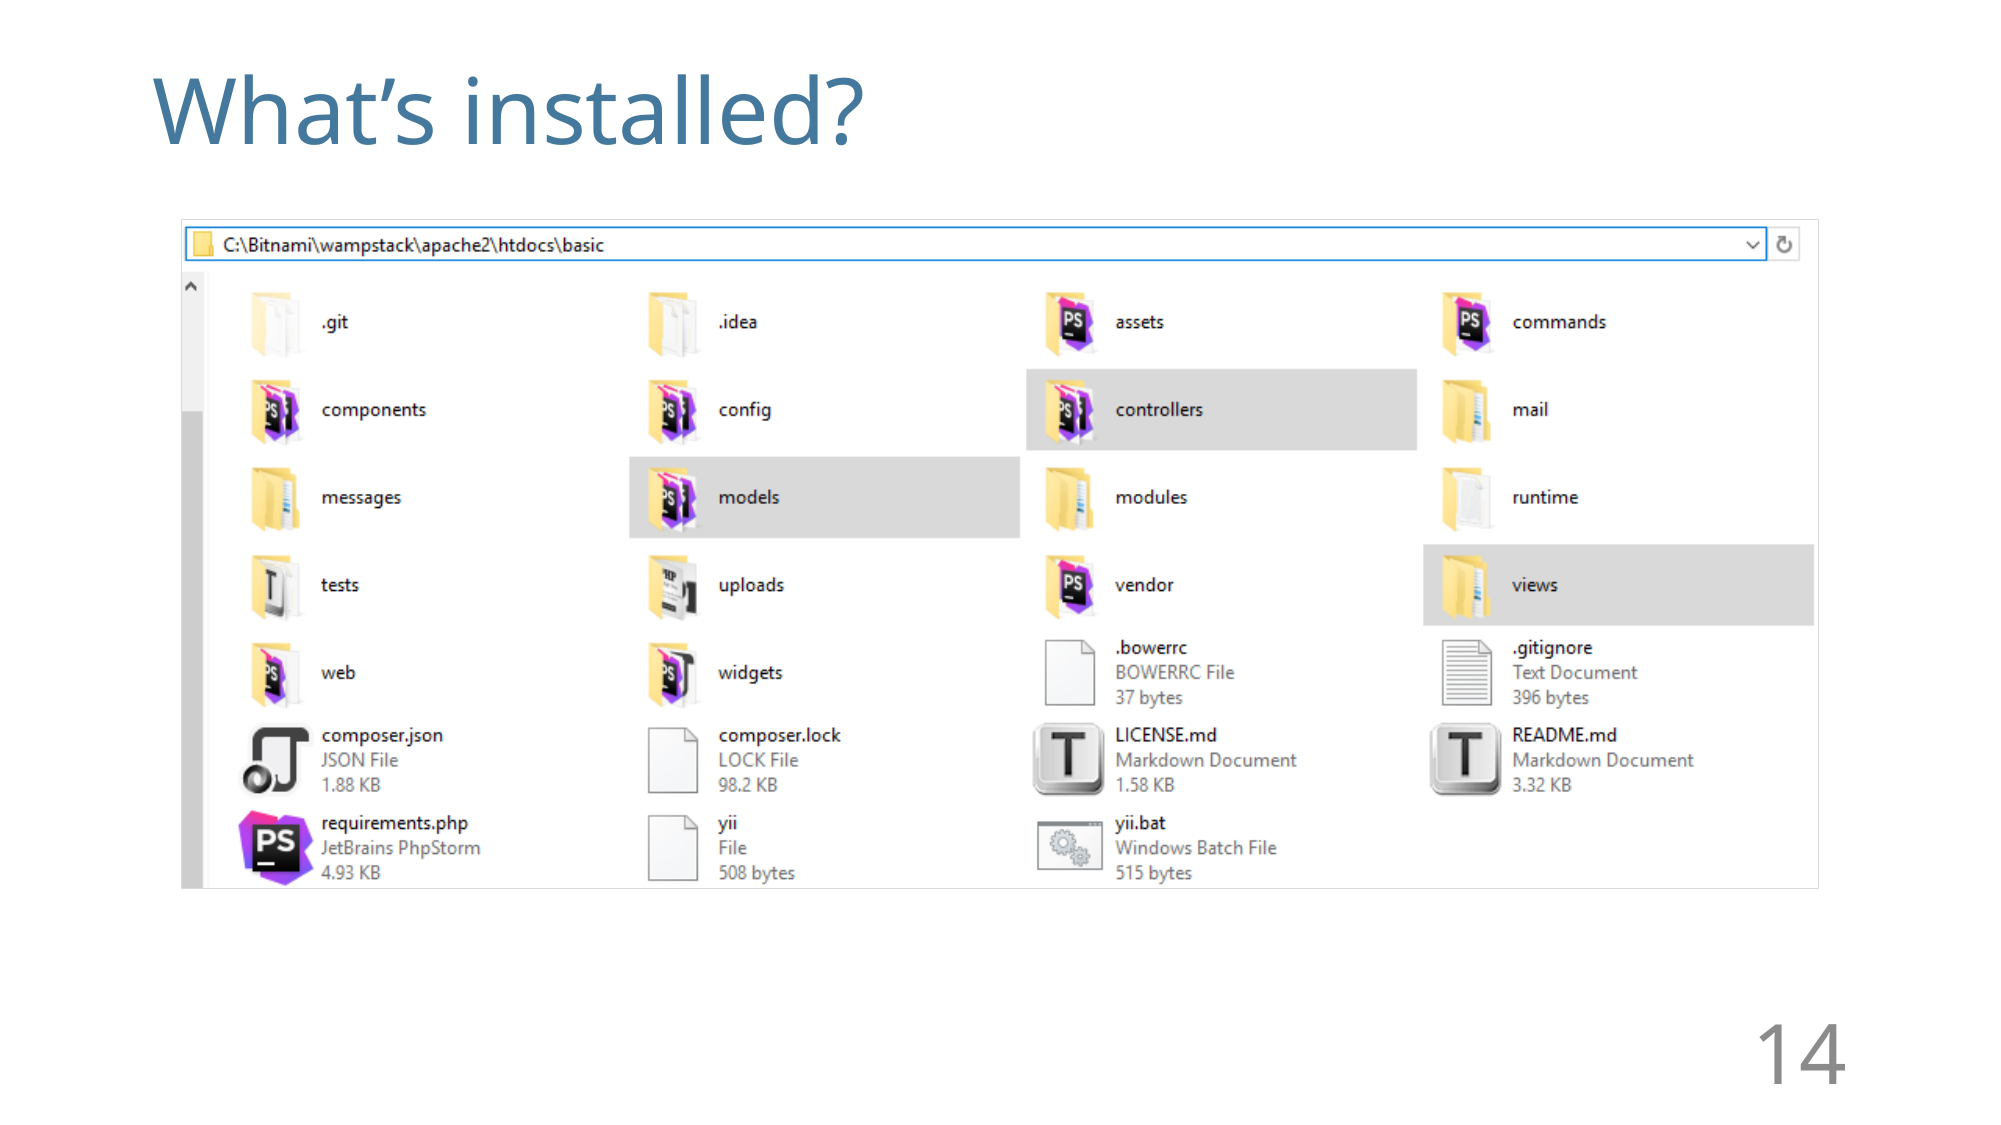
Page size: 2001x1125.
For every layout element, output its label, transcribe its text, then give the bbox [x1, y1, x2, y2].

slide_number 14 [1702, 1013, 1863, 1103]
picture [181, 219, 1819, 889]
title What’s installed? [137, 40, 1863, 191]
